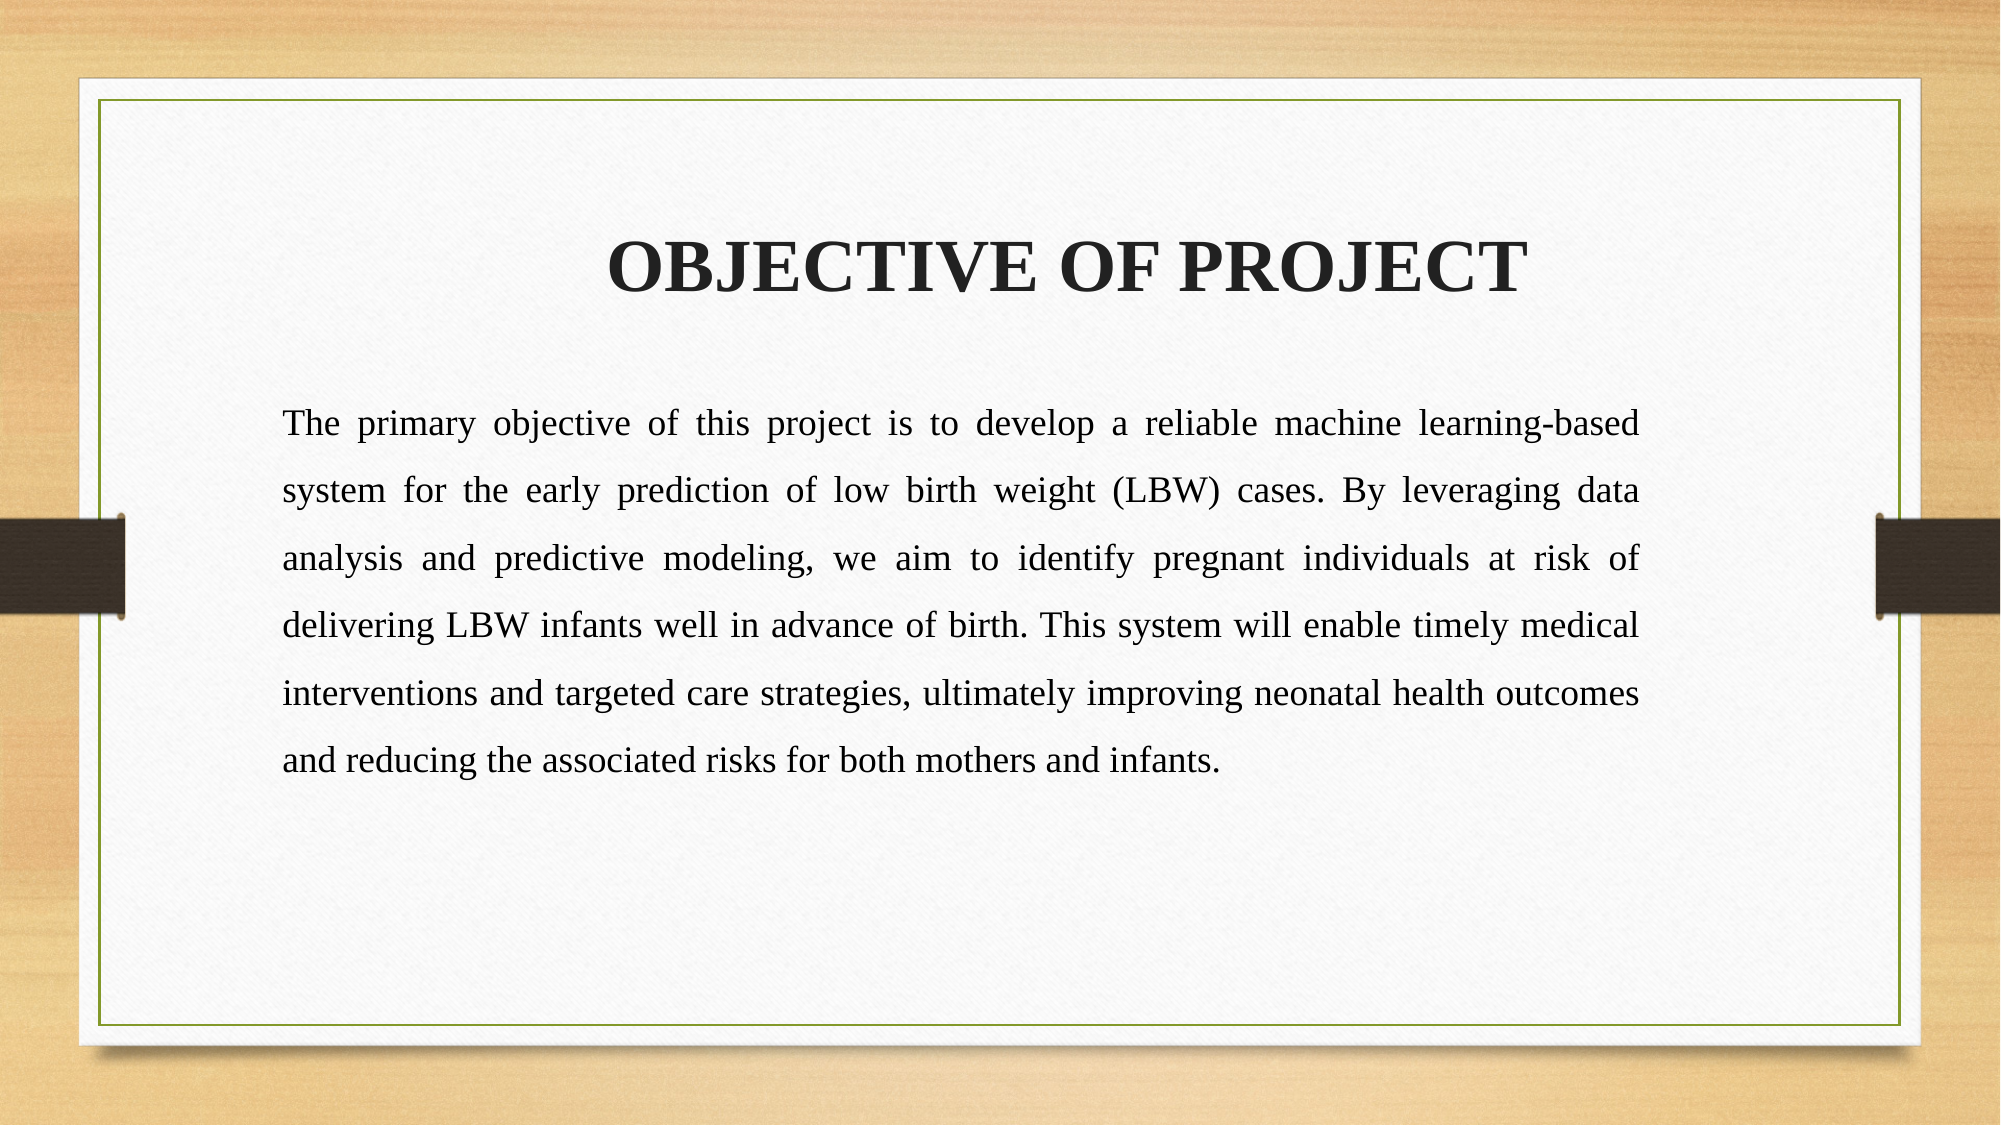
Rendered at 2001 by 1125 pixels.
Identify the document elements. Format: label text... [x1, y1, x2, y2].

text_box OBJECTIVE OF PROJECT [287, 145, 1699, 299]
picture [0, 0, 2001, 1125]
text_box The primary objective of this project is to develop a reliable machine learning-based system for the early prediction of low birth weight (LBW) cases. By leveraging data analysis and predictive modeling, we aim to identify pregnant individuals at risk of delivering LBW infants well in advance of birth. This system will enable timely medical interventions and targeted care strategies, ultimately improving neonatal health outcomes and reducing the associated risks for both mothers and infants. [267, 367, 1657, 788]
